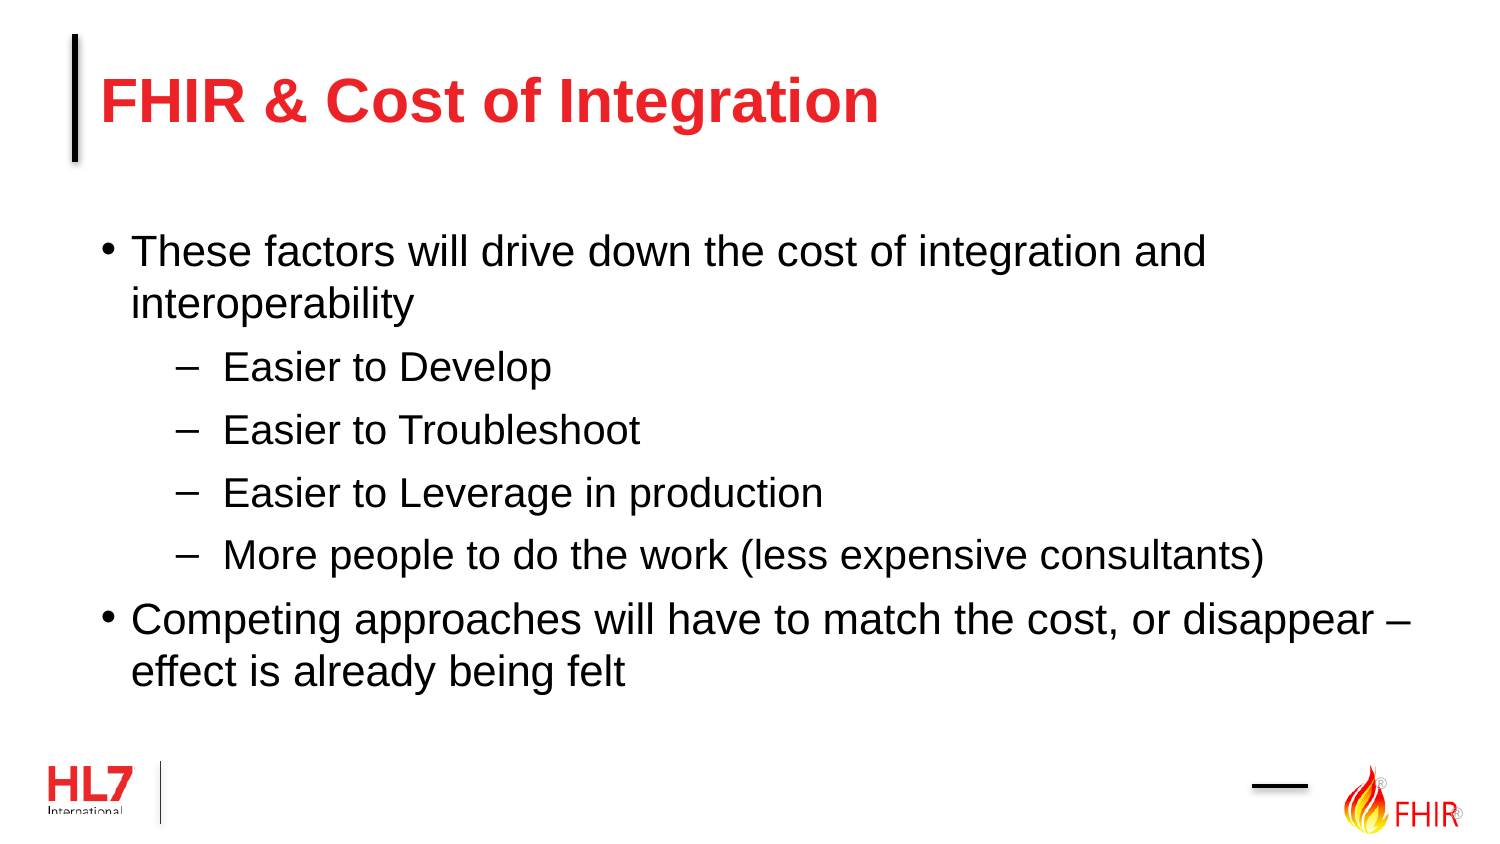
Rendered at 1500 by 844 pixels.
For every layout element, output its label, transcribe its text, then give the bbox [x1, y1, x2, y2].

title FHIR & Cost of Integration [100, 33, 1451, 163]
list These factors will drive down the cost of integration and interoperability Easier to Develop Easier to Troubleshoot Easier to Leverage in production More people to do the work (less expensive consultants) Competing approaches will have to match the cost, or disappear – effect is already being felt [100, 222, 1451, 731]
picture [1339, 760, 1463, 837]
